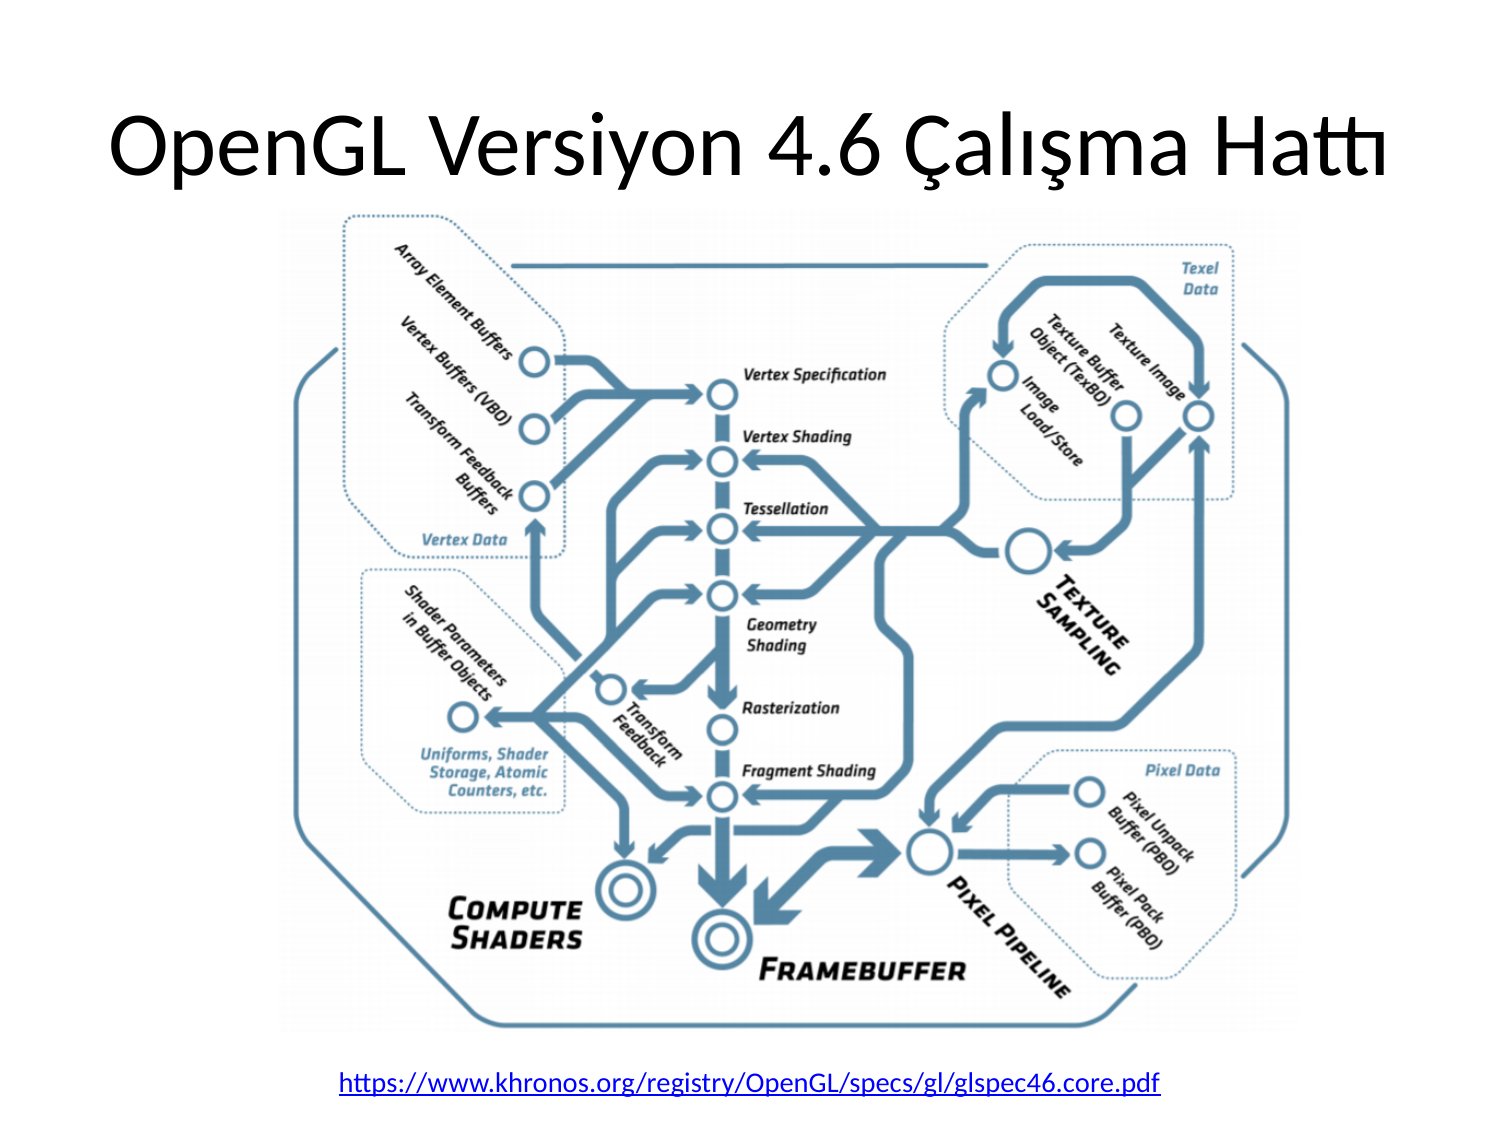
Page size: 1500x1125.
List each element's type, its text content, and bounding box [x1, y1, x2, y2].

title OpenGL Versiyon 4.6 Çalışma Hattı [75, 45, 1425, 233]
picture [277, 207, 1302, 1032]
list https://www.khronos.org/registry/OpenGL/specs/gl/glspec46.core.pdf [75, 1056, 1425, 1106]
